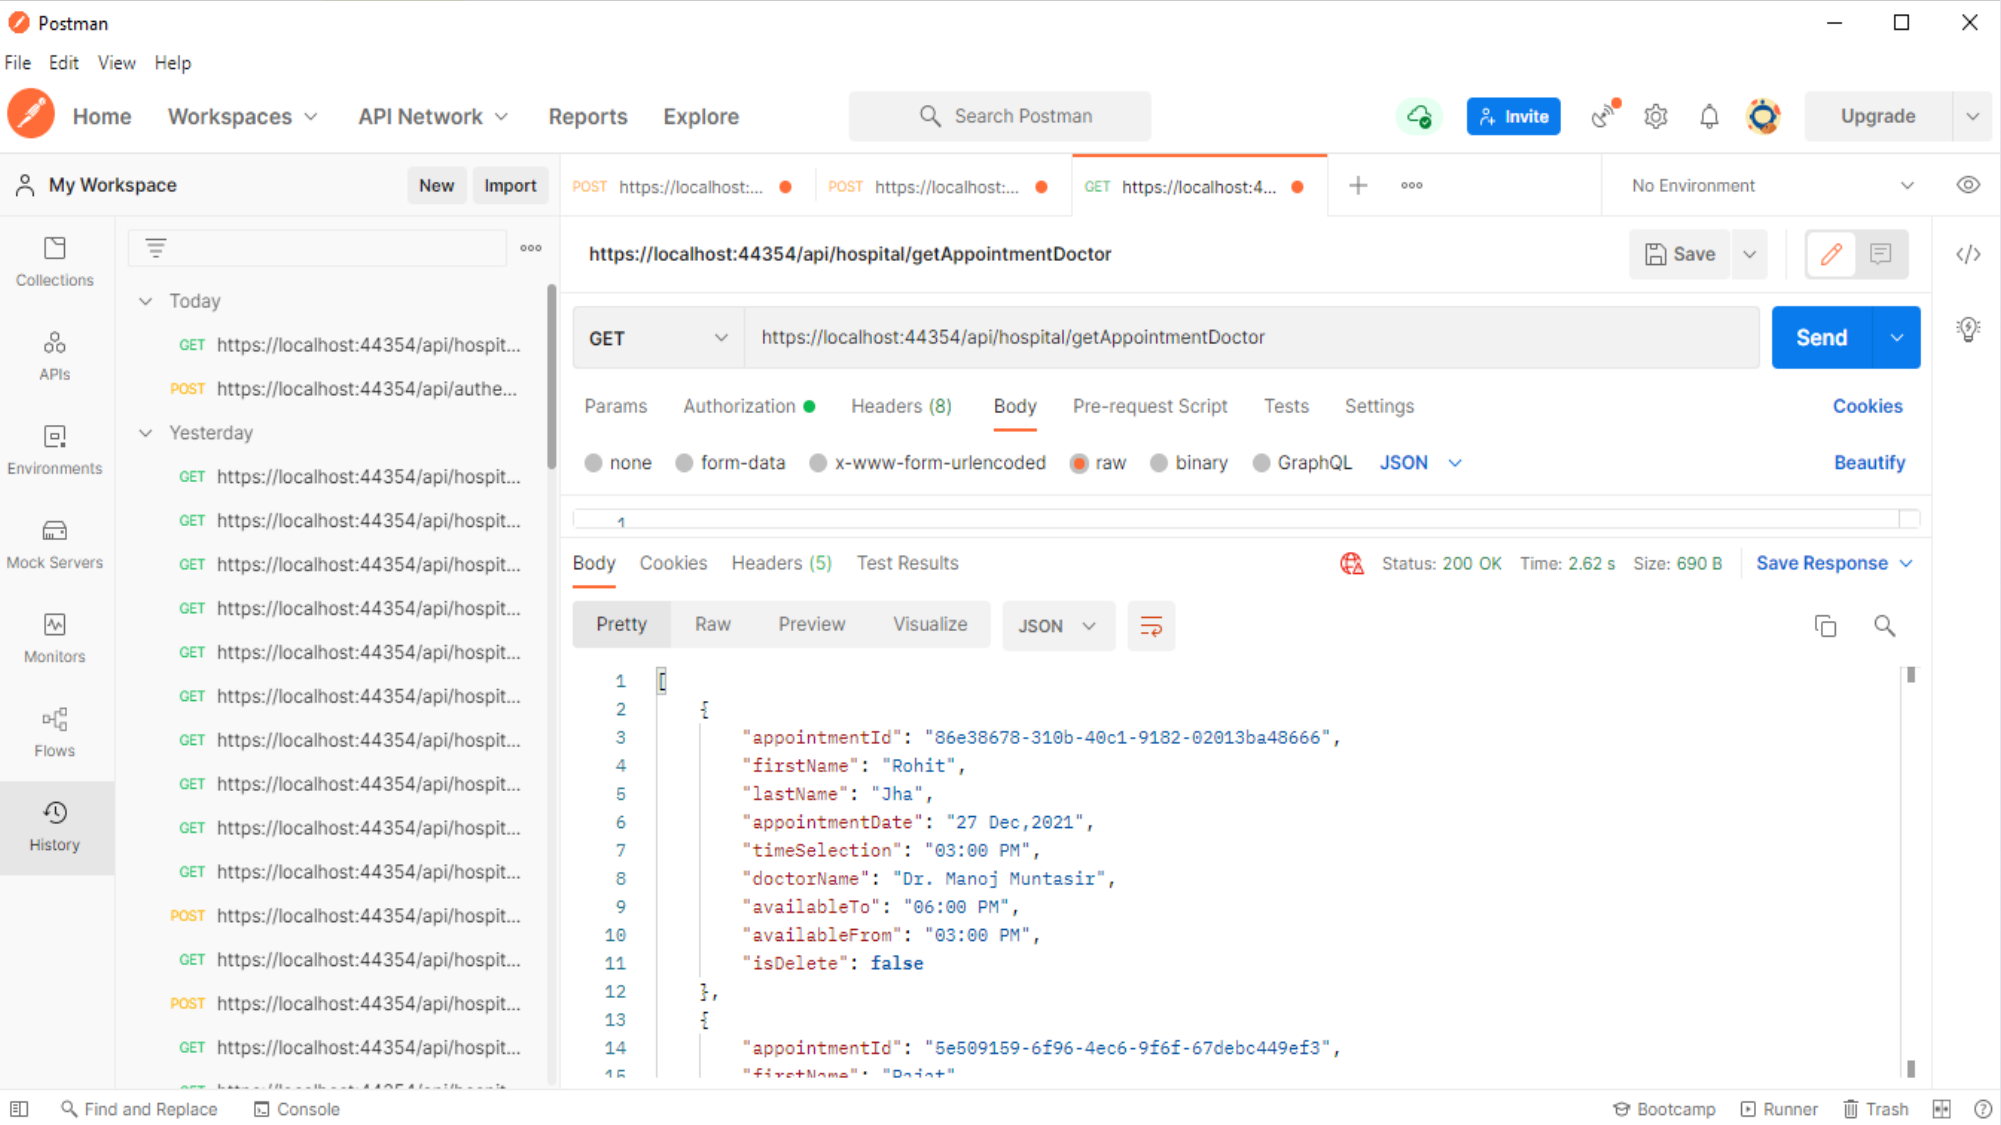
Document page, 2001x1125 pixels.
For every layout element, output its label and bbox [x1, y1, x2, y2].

list [0, 0, 2000, 1125]
